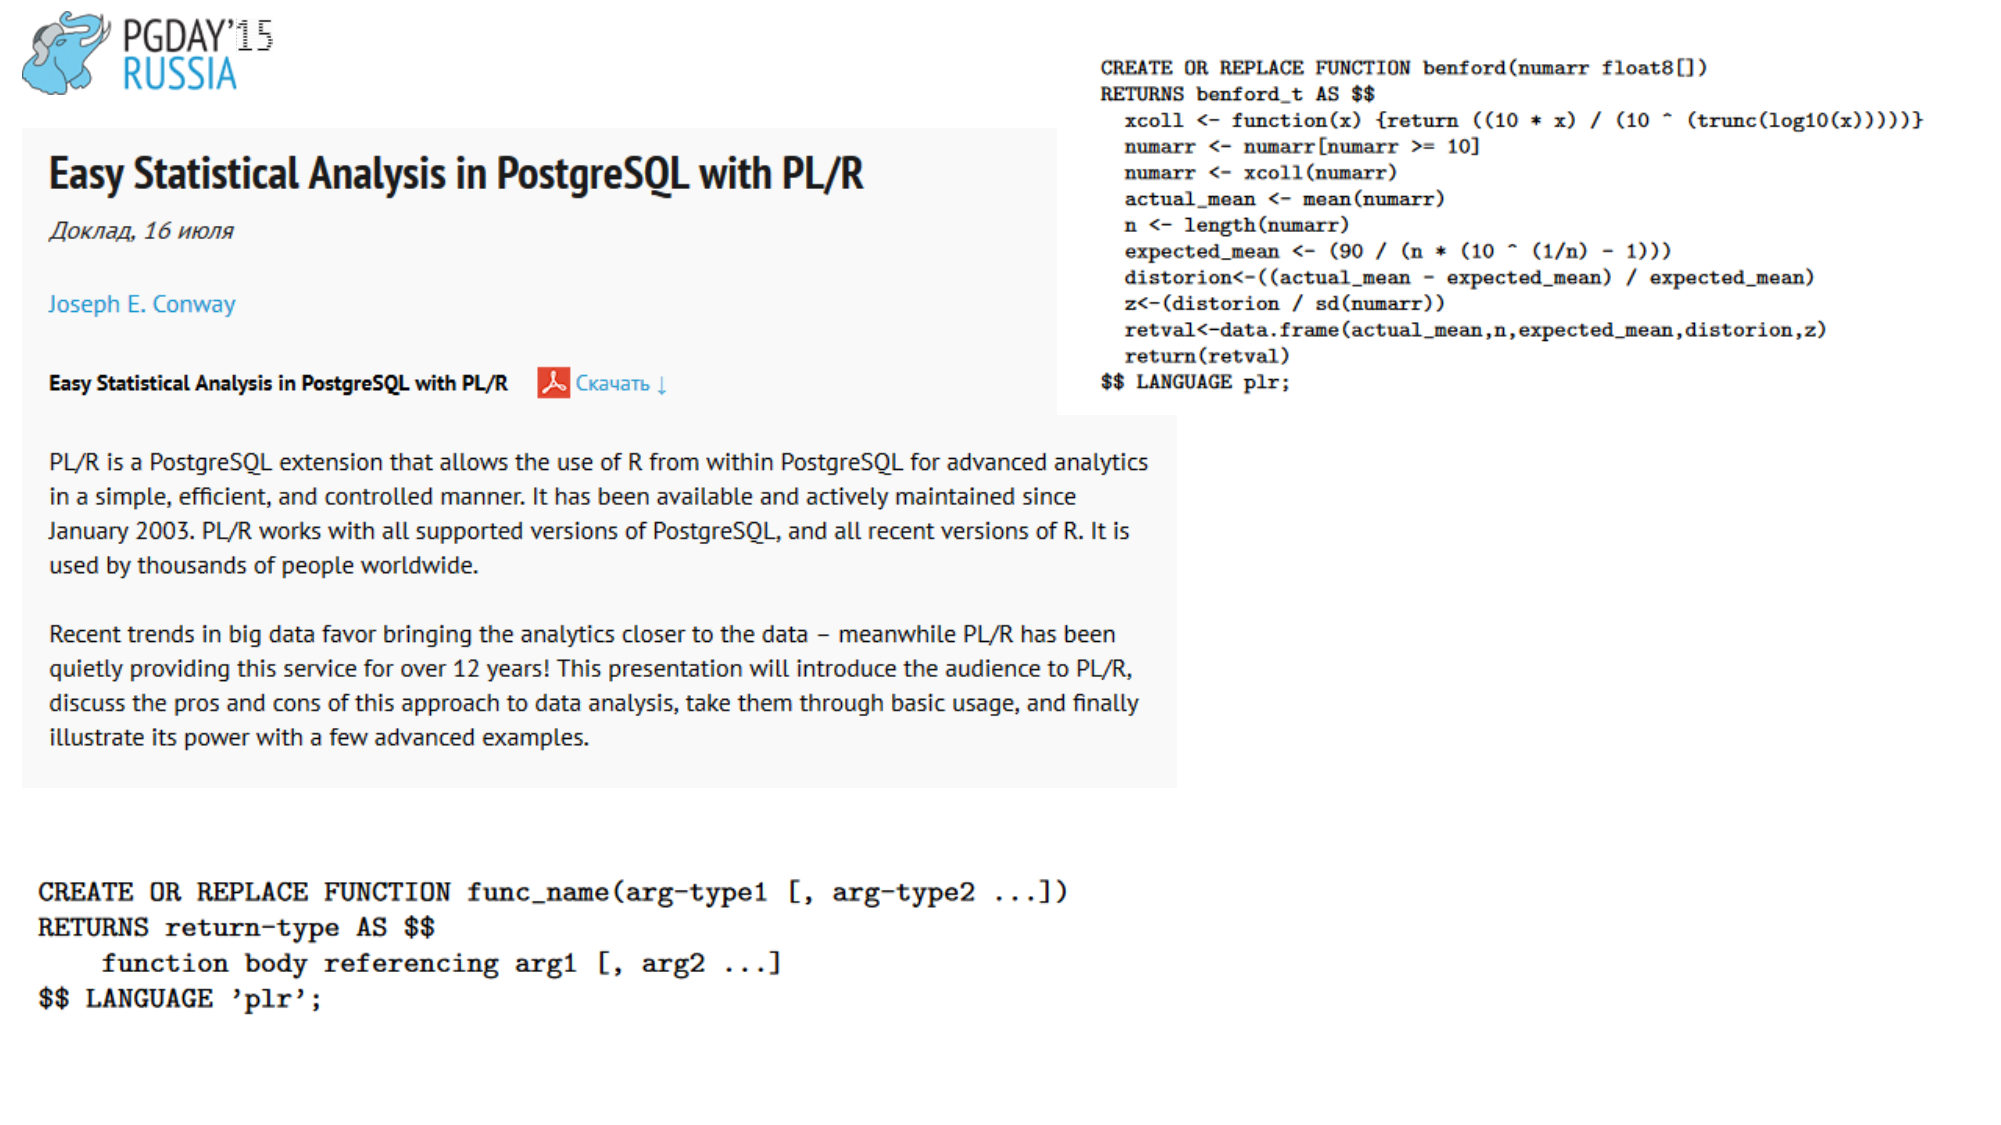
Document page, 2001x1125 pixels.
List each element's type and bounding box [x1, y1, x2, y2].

picture [22, 49, 1960, 788]
picture [22, 867, 1080, 1030]
picture [22, 11, 273, 95]
